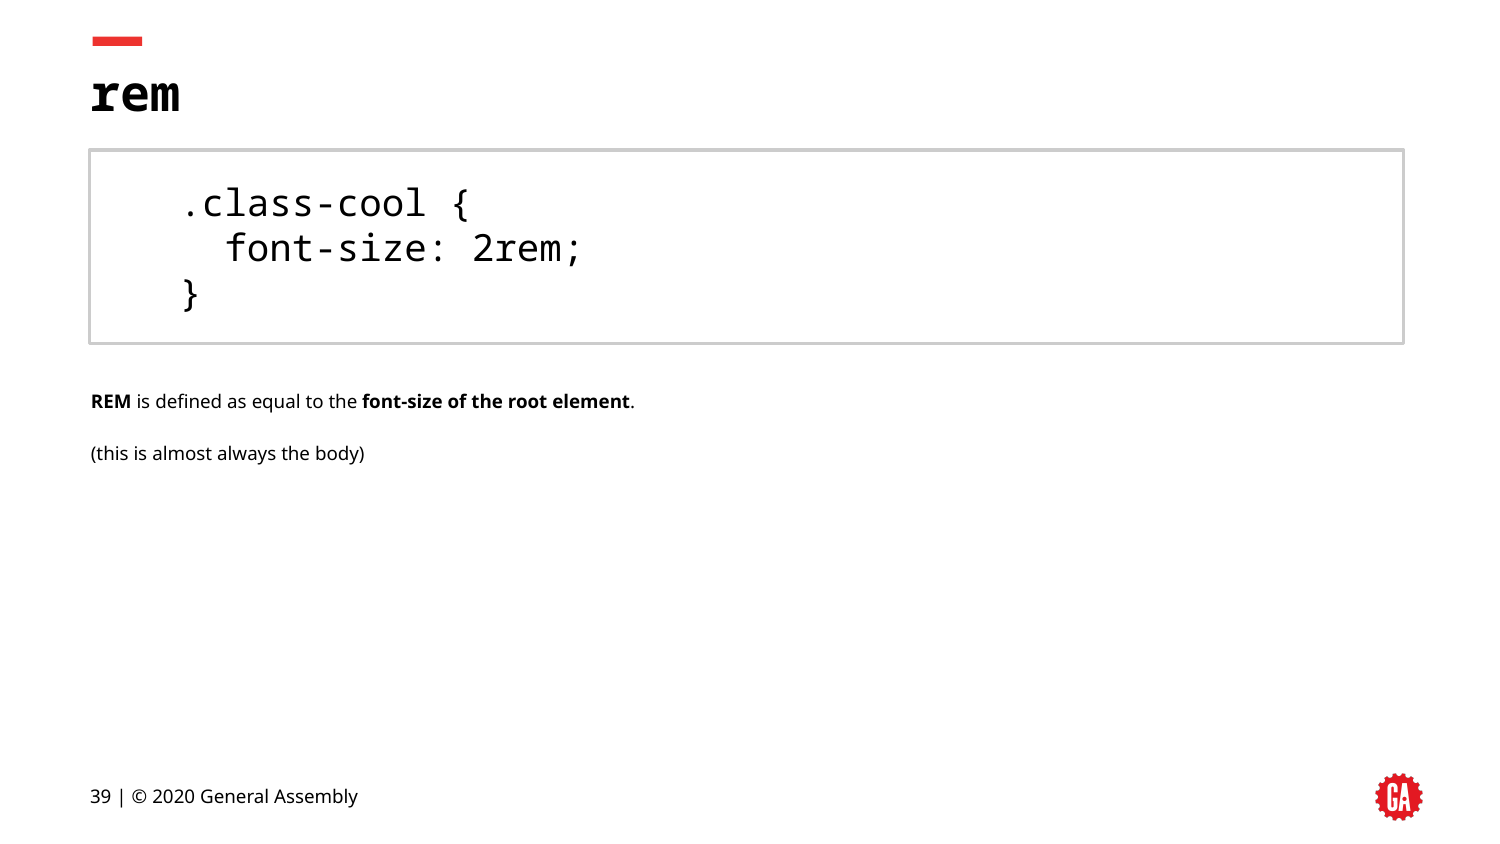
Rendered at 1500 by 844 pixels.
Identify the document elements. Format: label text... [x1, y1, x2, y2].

title rem [75, 46, 1473, 140]
slide_number ‹#› | © 2020 General Assembly [75, 764, 465, 830]
text_box .class-cool { font-size: 2rem; } [89, 149, 1404, 344]
list REM is defined as equal to the font-size of the root element. (this is almost always the body) [75, 371, 1425, 658]
picture [1373, 771, 1425, 823]
